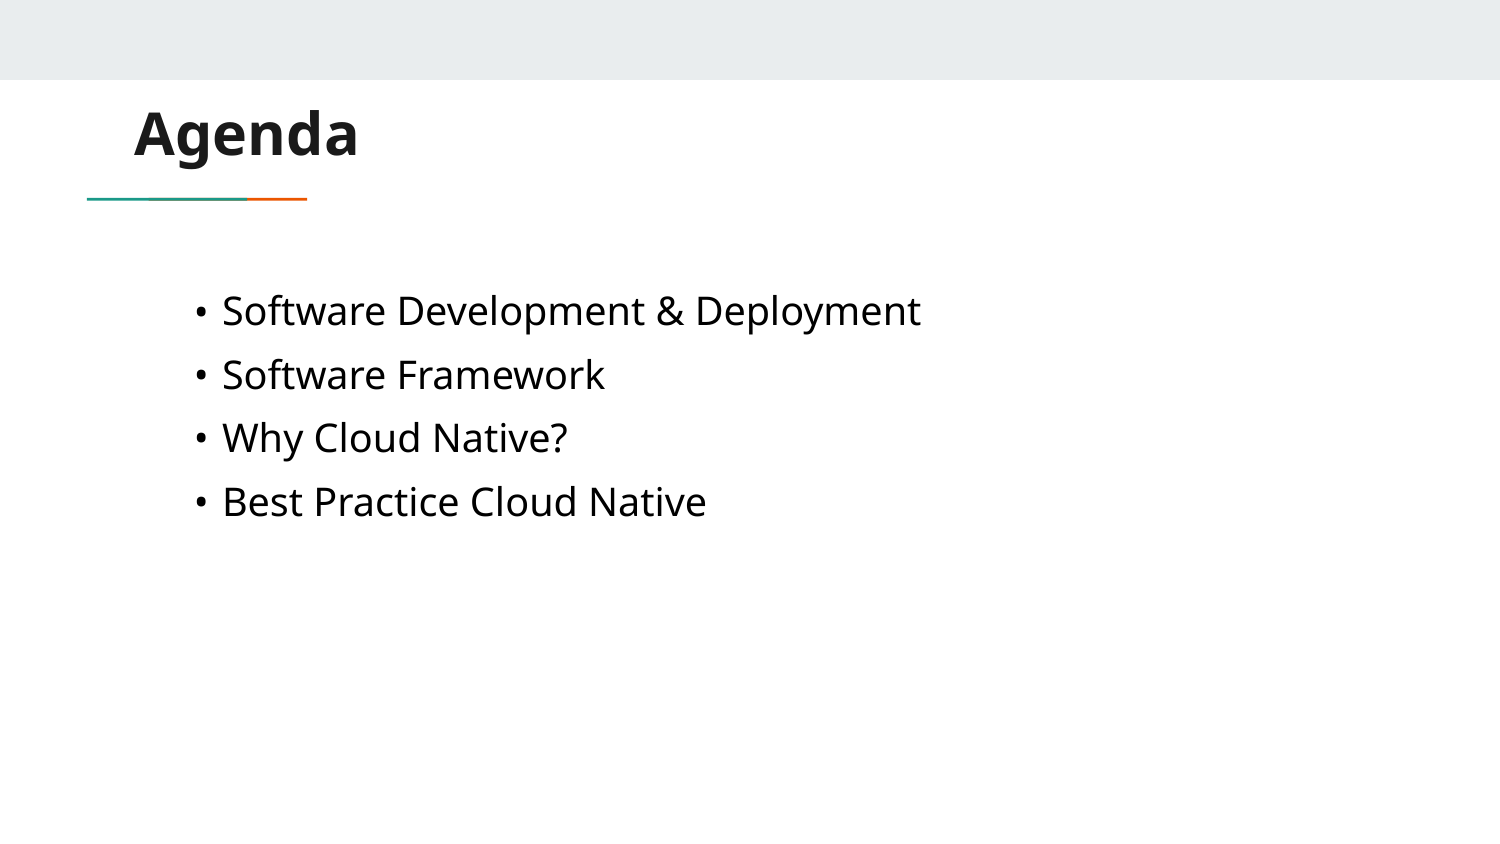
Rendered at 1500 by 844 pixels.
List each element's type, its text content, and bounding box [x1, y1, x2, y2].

title Agenda [119, 80, 1381, 169]
list Software Development & Deployment Software Framework Why Cloud Native? Best Practice Cloud Native [169, 276, 1396, 712]
